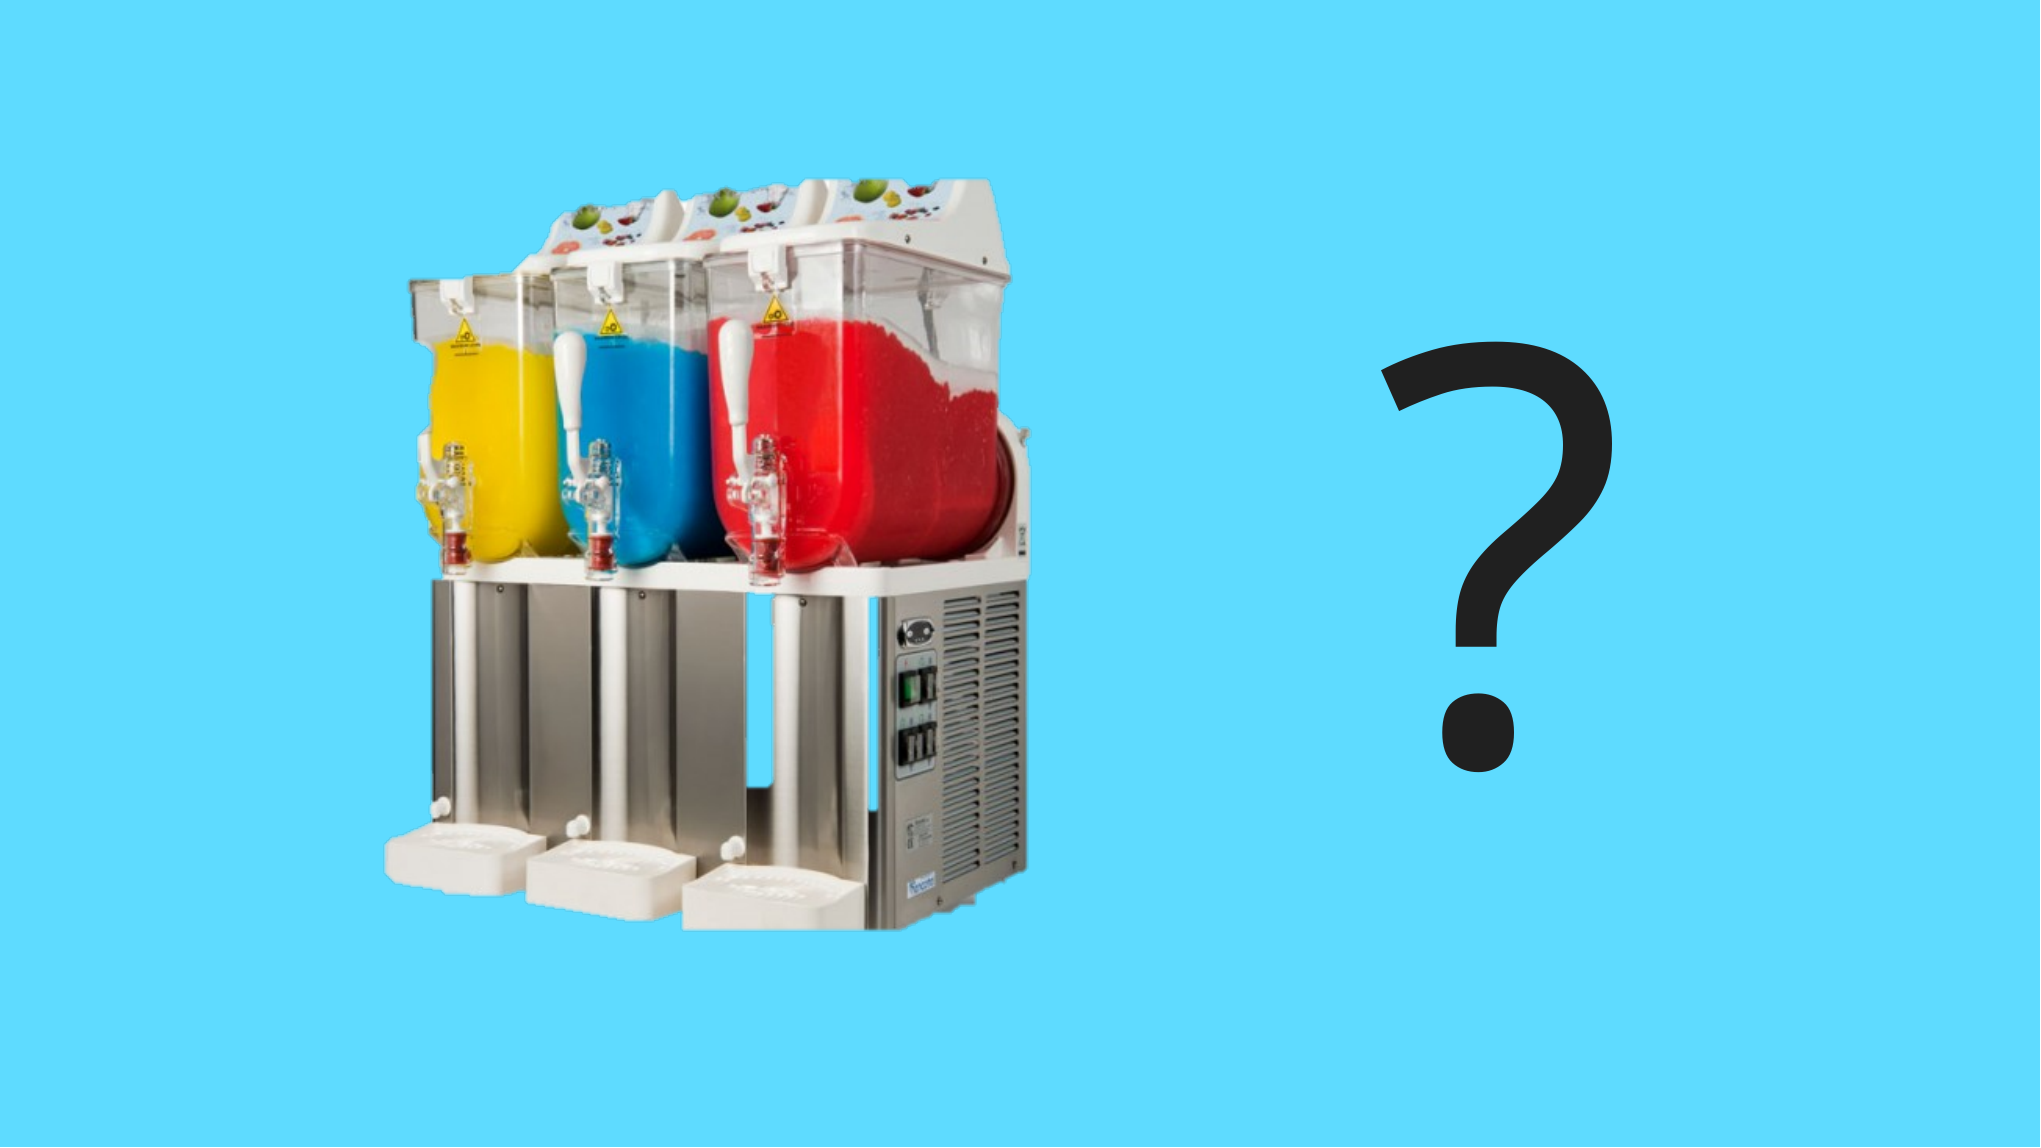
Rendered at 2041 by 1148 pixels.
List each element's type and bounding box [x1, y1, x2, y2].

text_box [232, 85, 2041, 1024]
